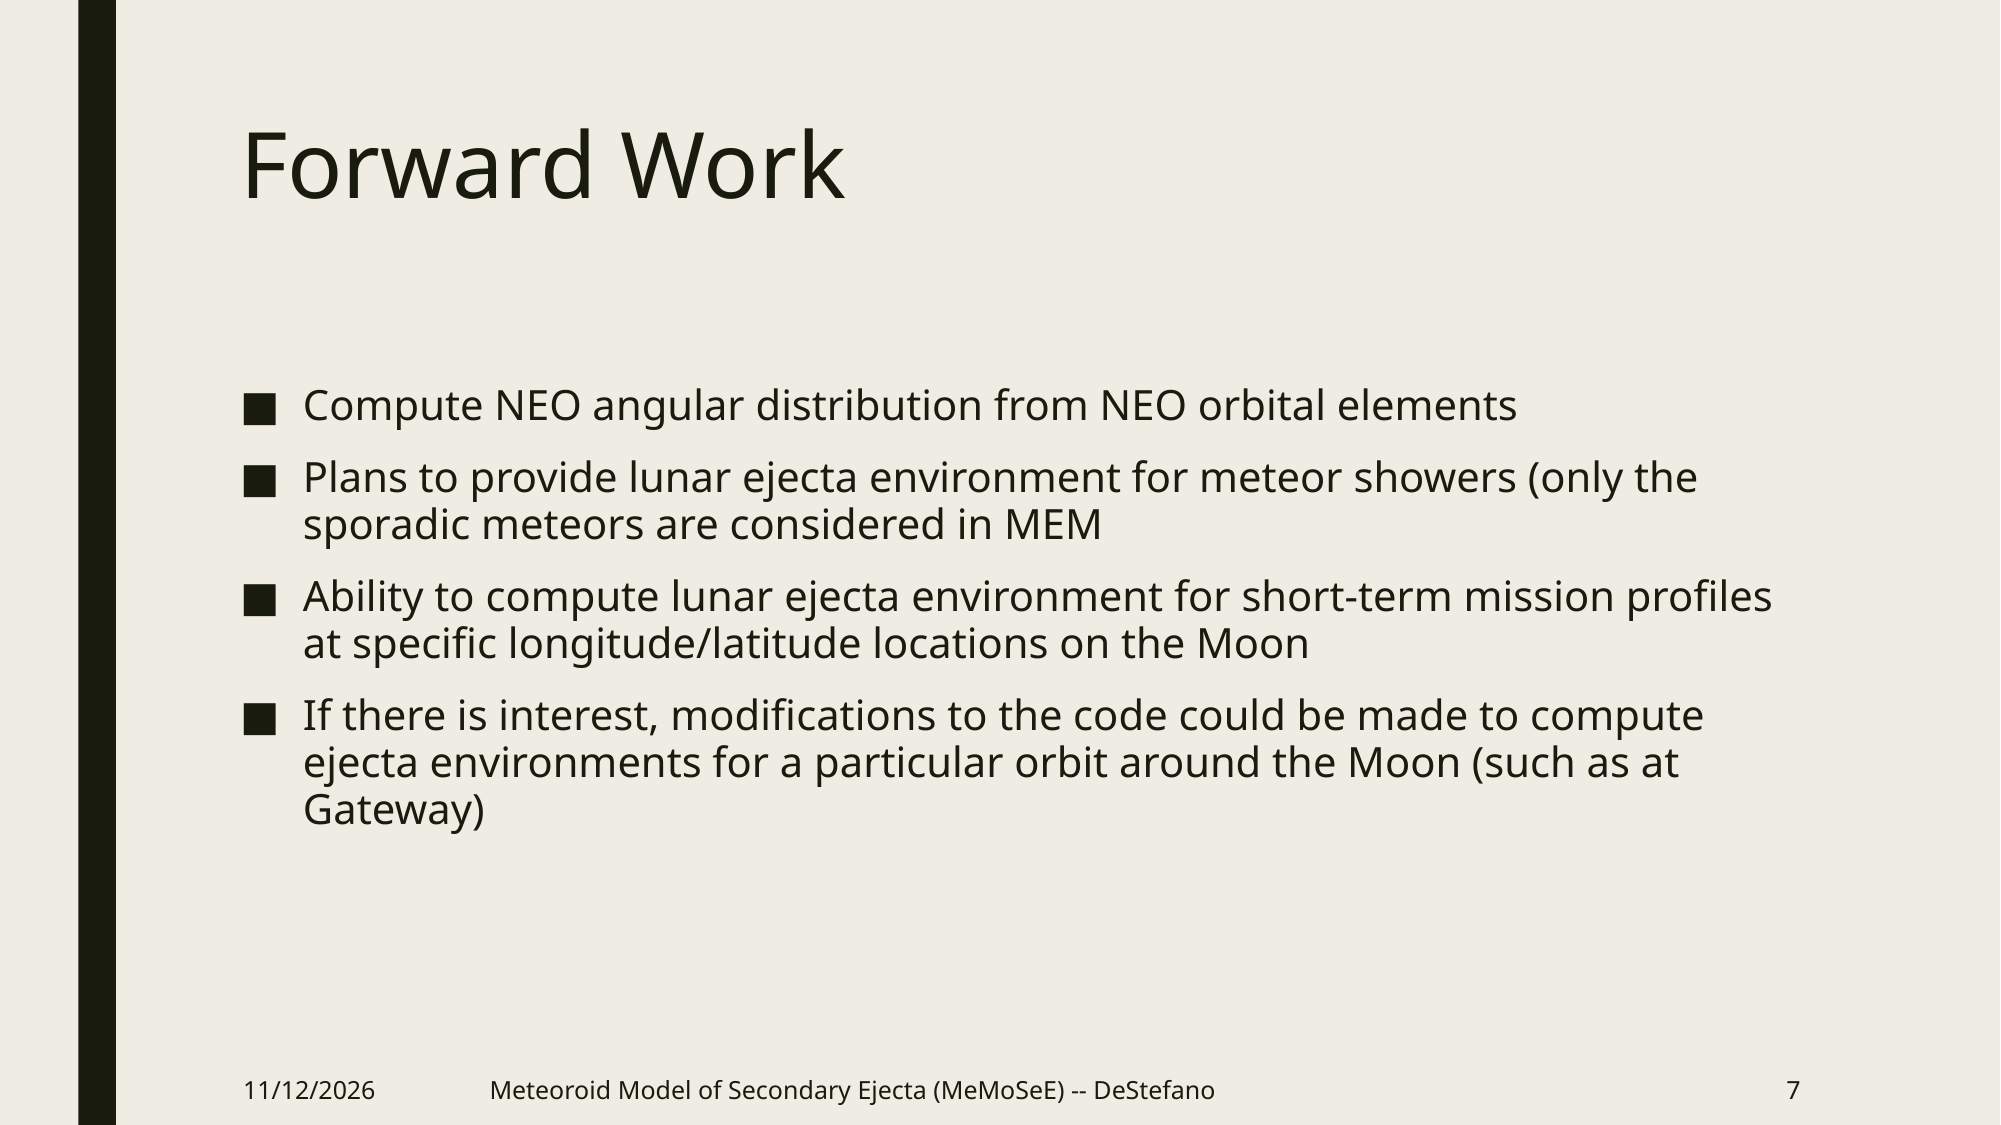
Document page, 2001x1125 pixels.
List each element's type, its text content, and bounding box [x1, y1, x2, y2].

title Forward Work [225, 112, 1800, 357]
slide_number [228, 1058, 426, 1125]
list Compute NEO angular distribution from NEO orbital elements Plans to provide lunar ejecta environment for meteor showers (only the sporadic meteors are considered in MEM Ability to compute lunar ejecta environment for short-term mission profiles at specific longitude/latitude locations on the Moon If there is interest, modifications to the code could be made to compute ejecta environments for a particular orbit around the Moon (such as at Gateway) [225, 375, 1800, 963]
footer Meteoroid Model of Secondary Ejecta (MeMoSeE) -- DeStefano [474, 1058, 1505, 1125]
slide_number 7 [1553, 1058, 1816, 1125]
